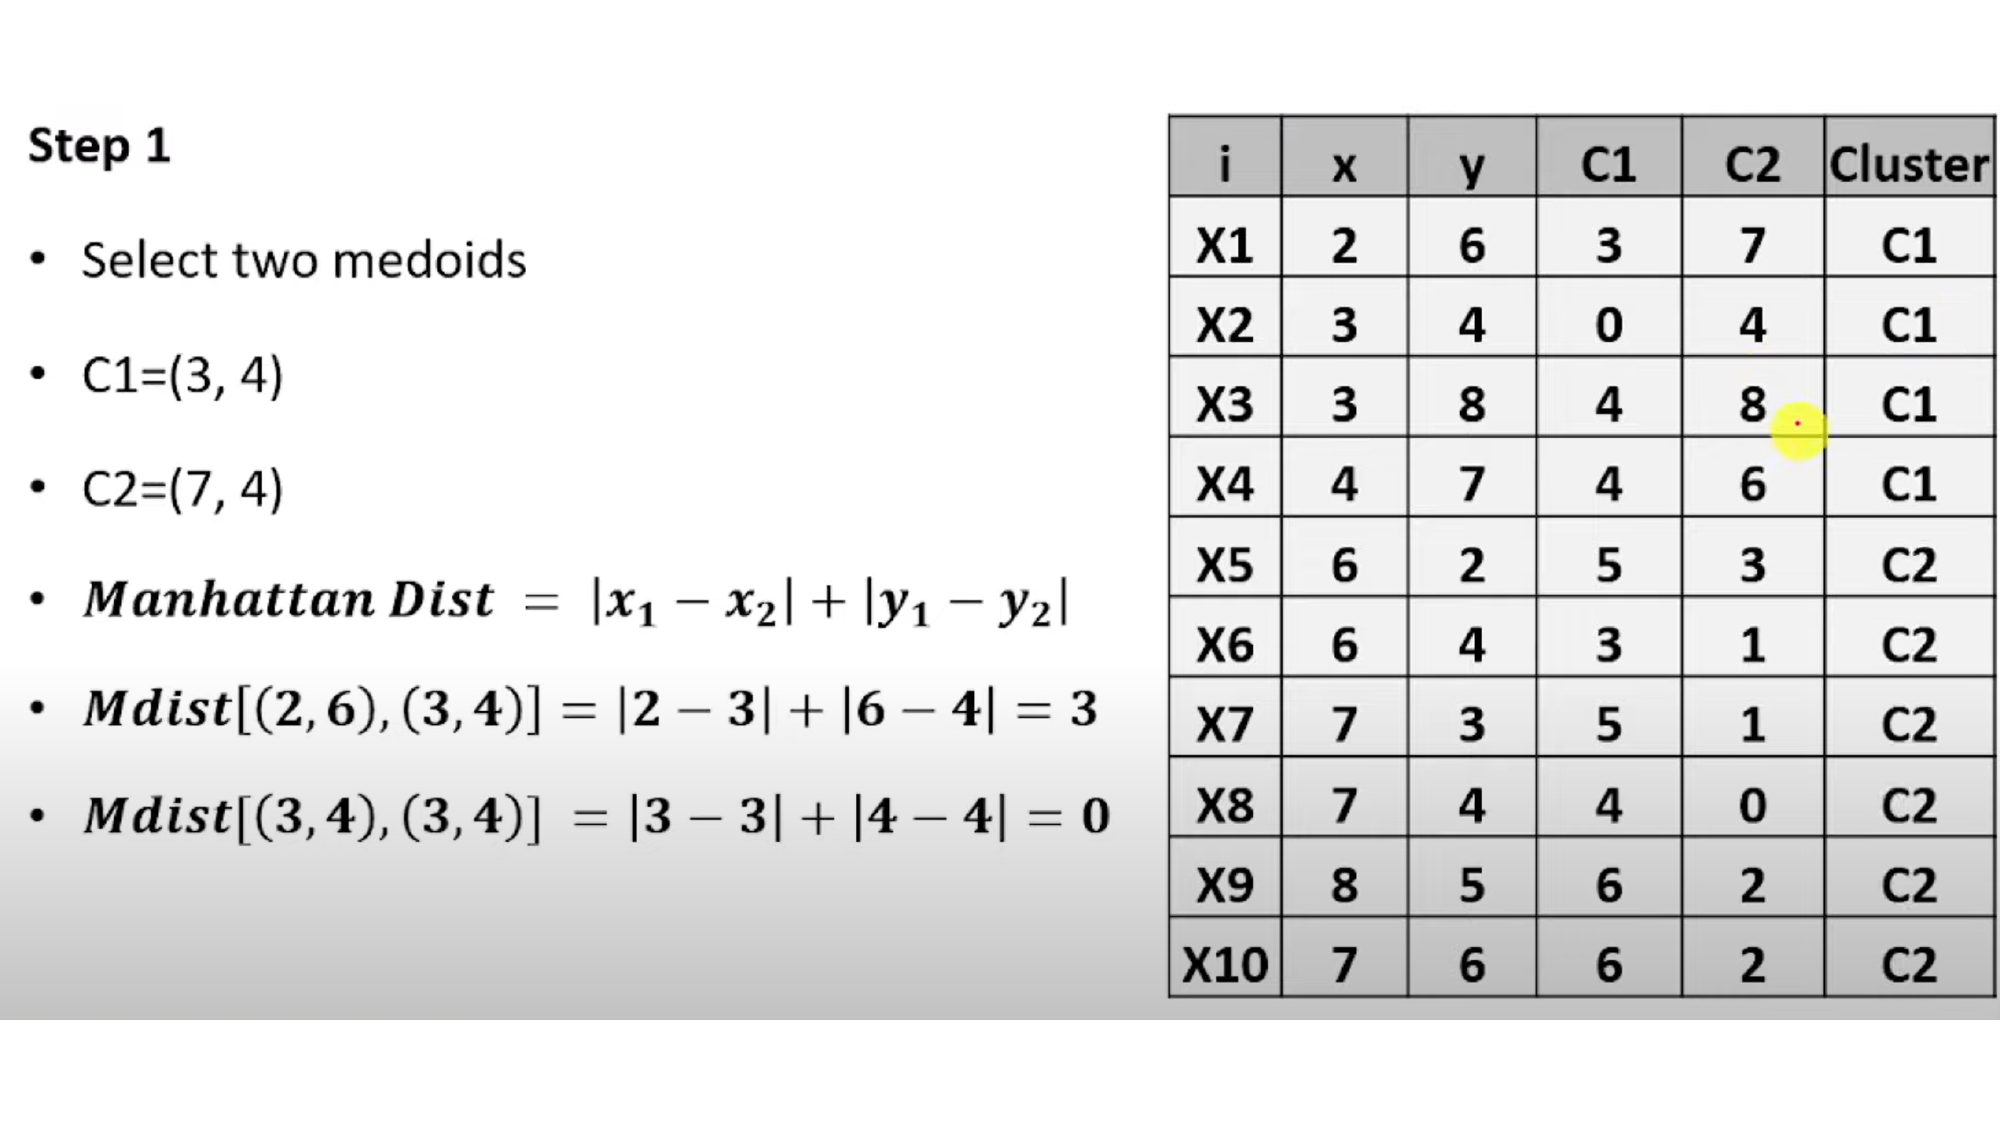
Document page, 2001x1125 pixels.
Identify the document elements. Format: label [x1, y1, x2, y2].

picture [0, 105, 2000, 1020]
